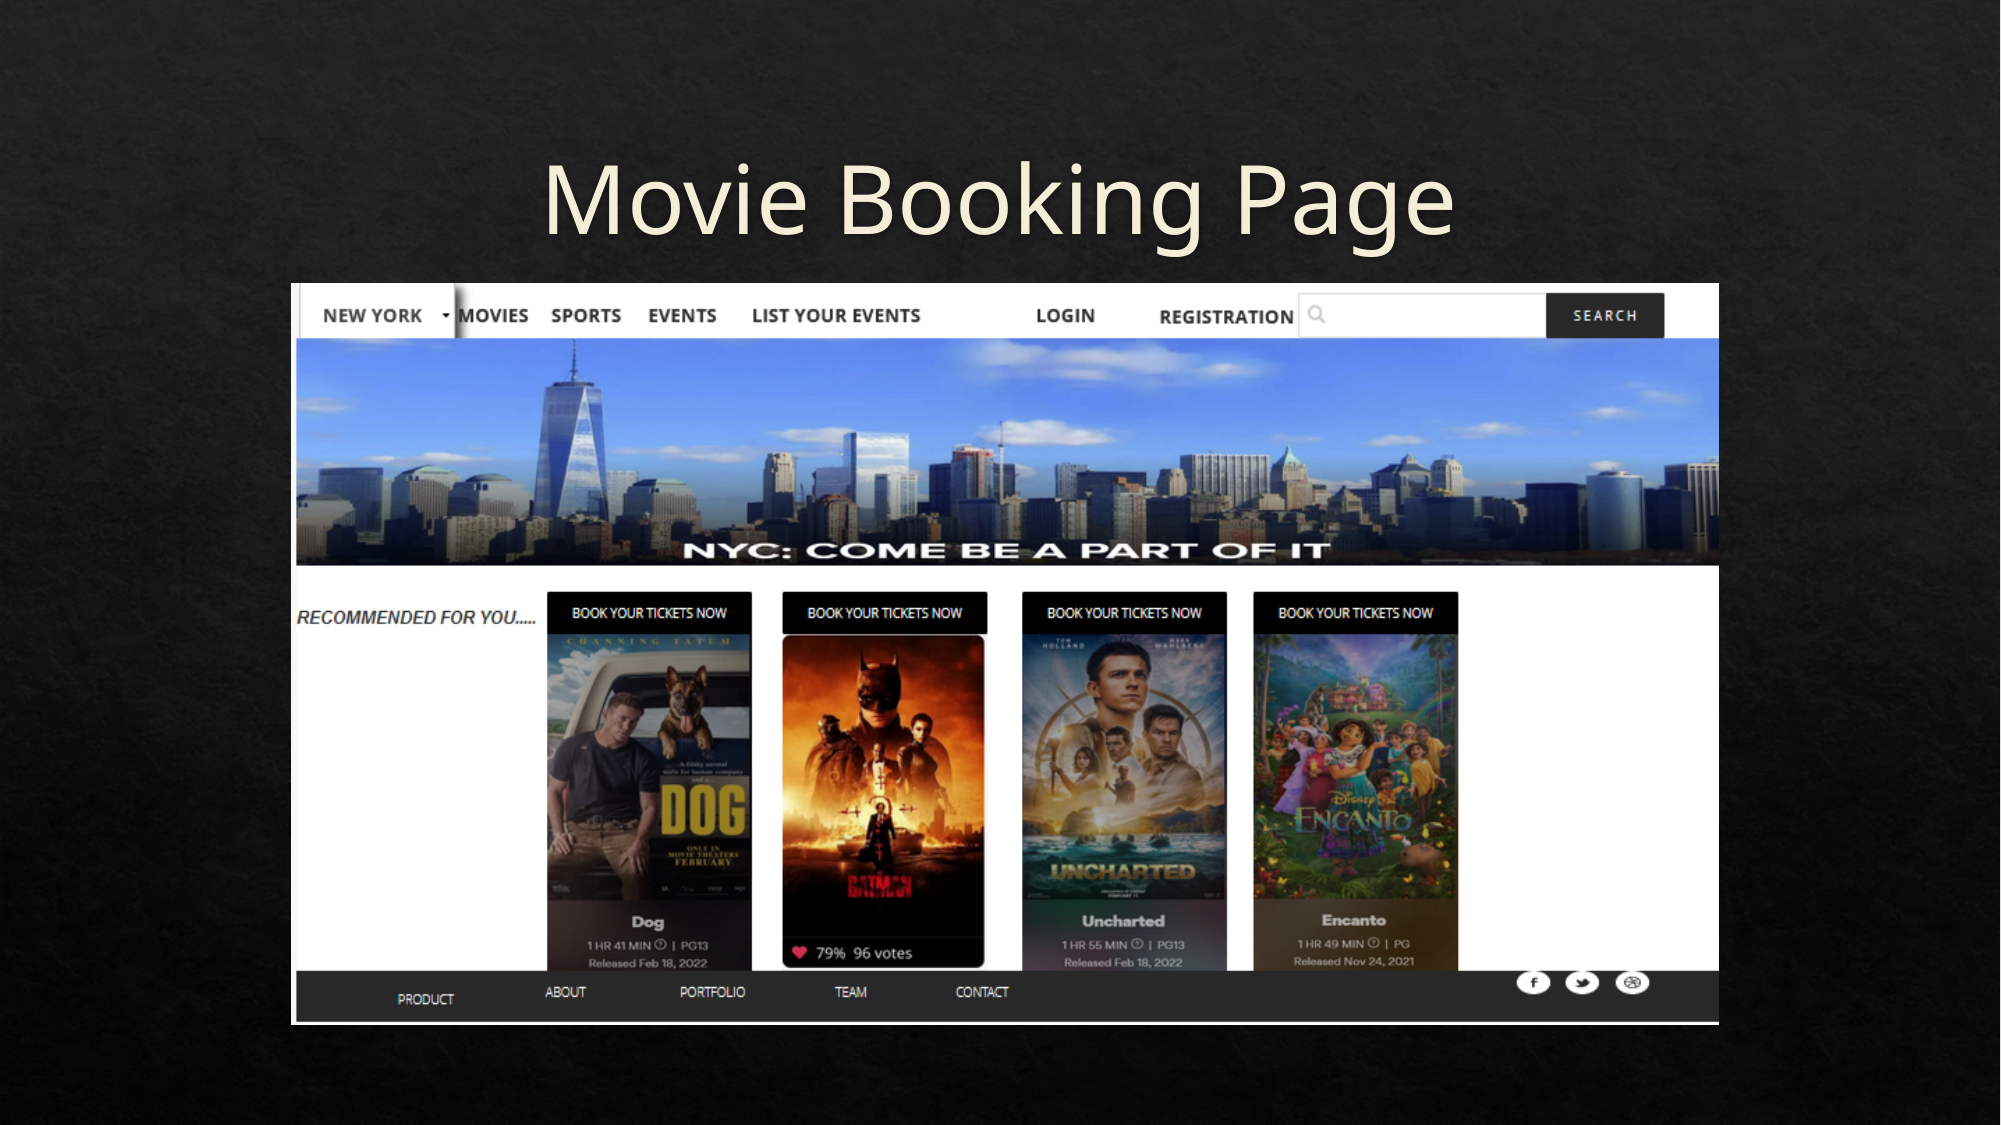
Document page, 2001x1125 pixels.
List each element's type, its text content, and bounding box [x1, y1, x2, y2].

picture [0, 0, 2001, 1125]
title Movie Booking Page [149, 99, 1849, 307]
